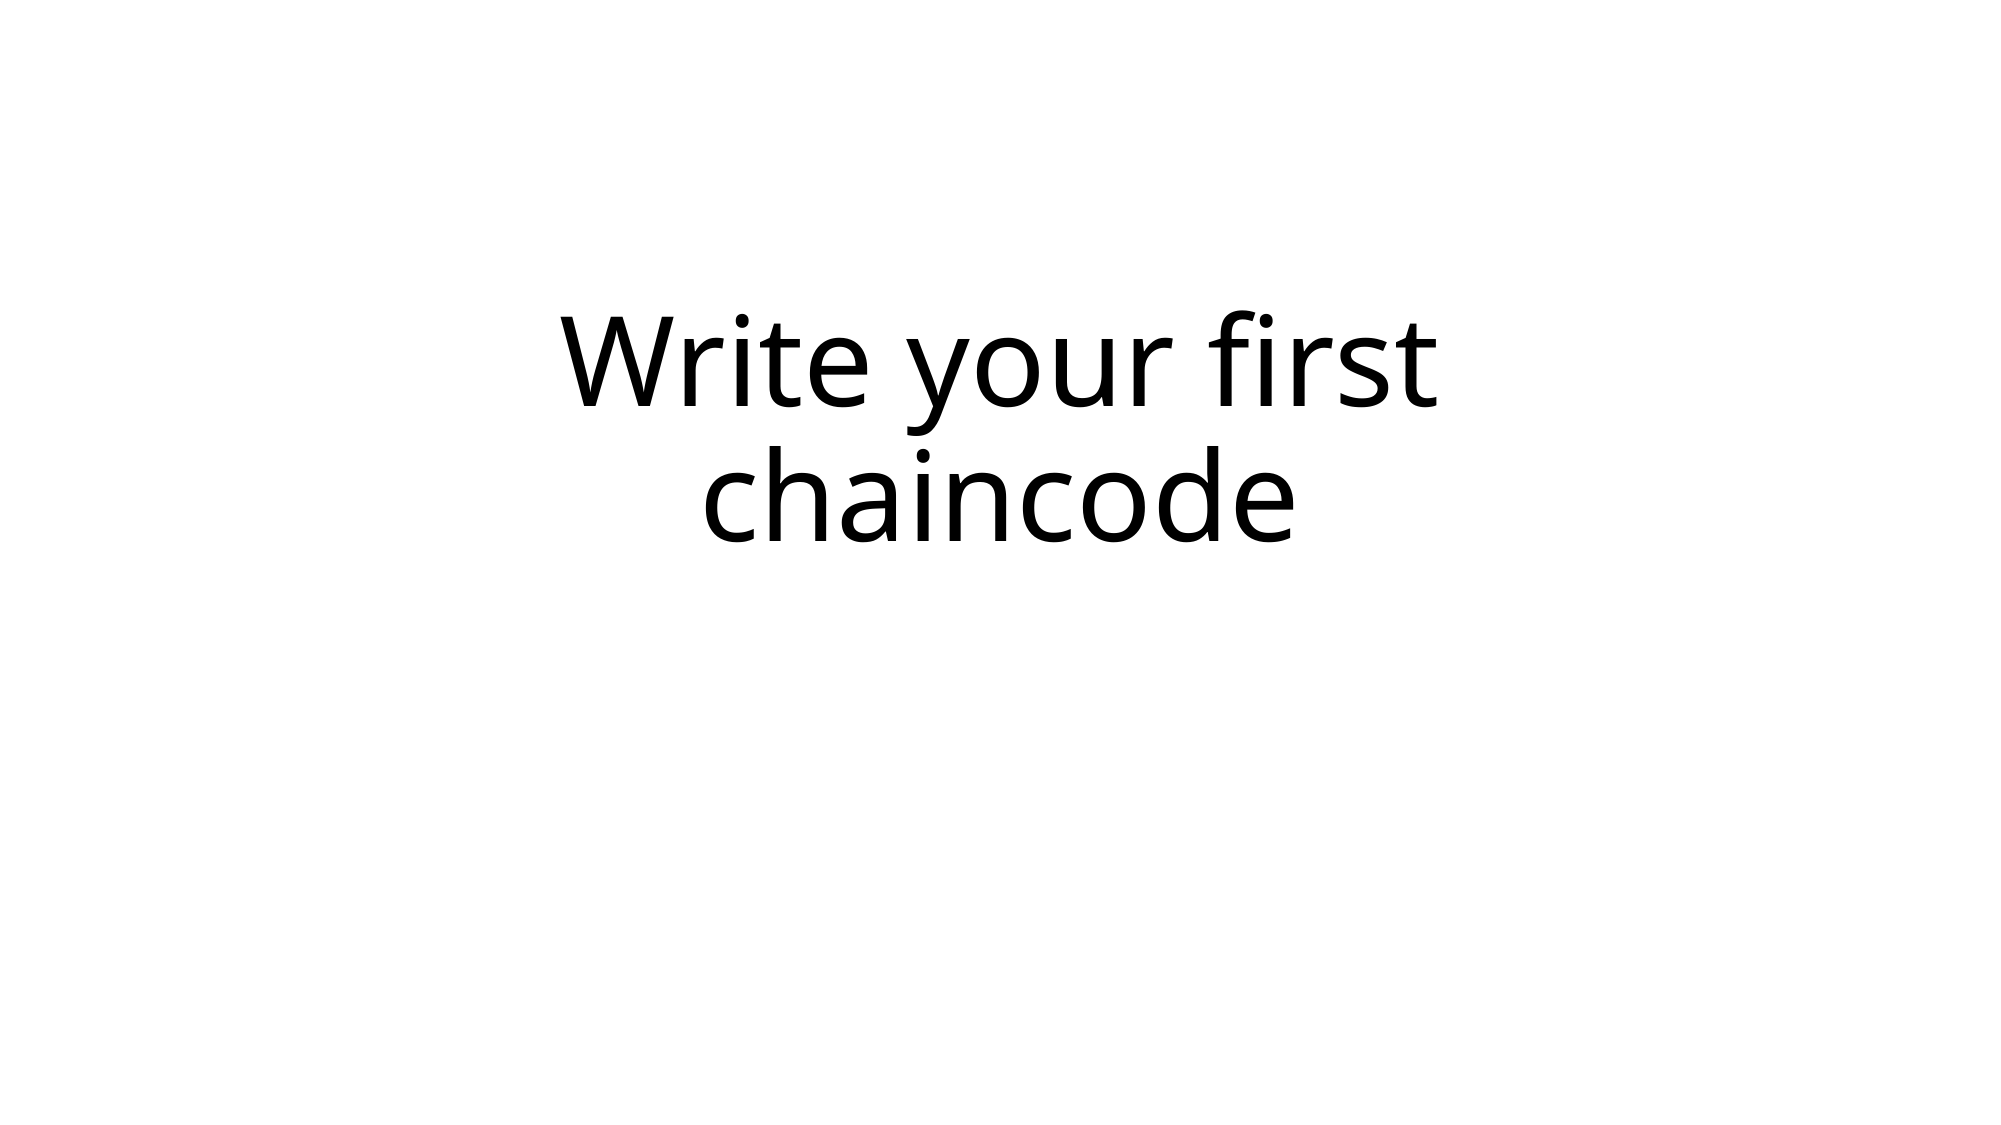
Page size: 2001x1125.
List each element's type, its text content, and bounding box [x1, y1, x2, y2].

title Write your first chaincode [249, 184, 1750, 576]
